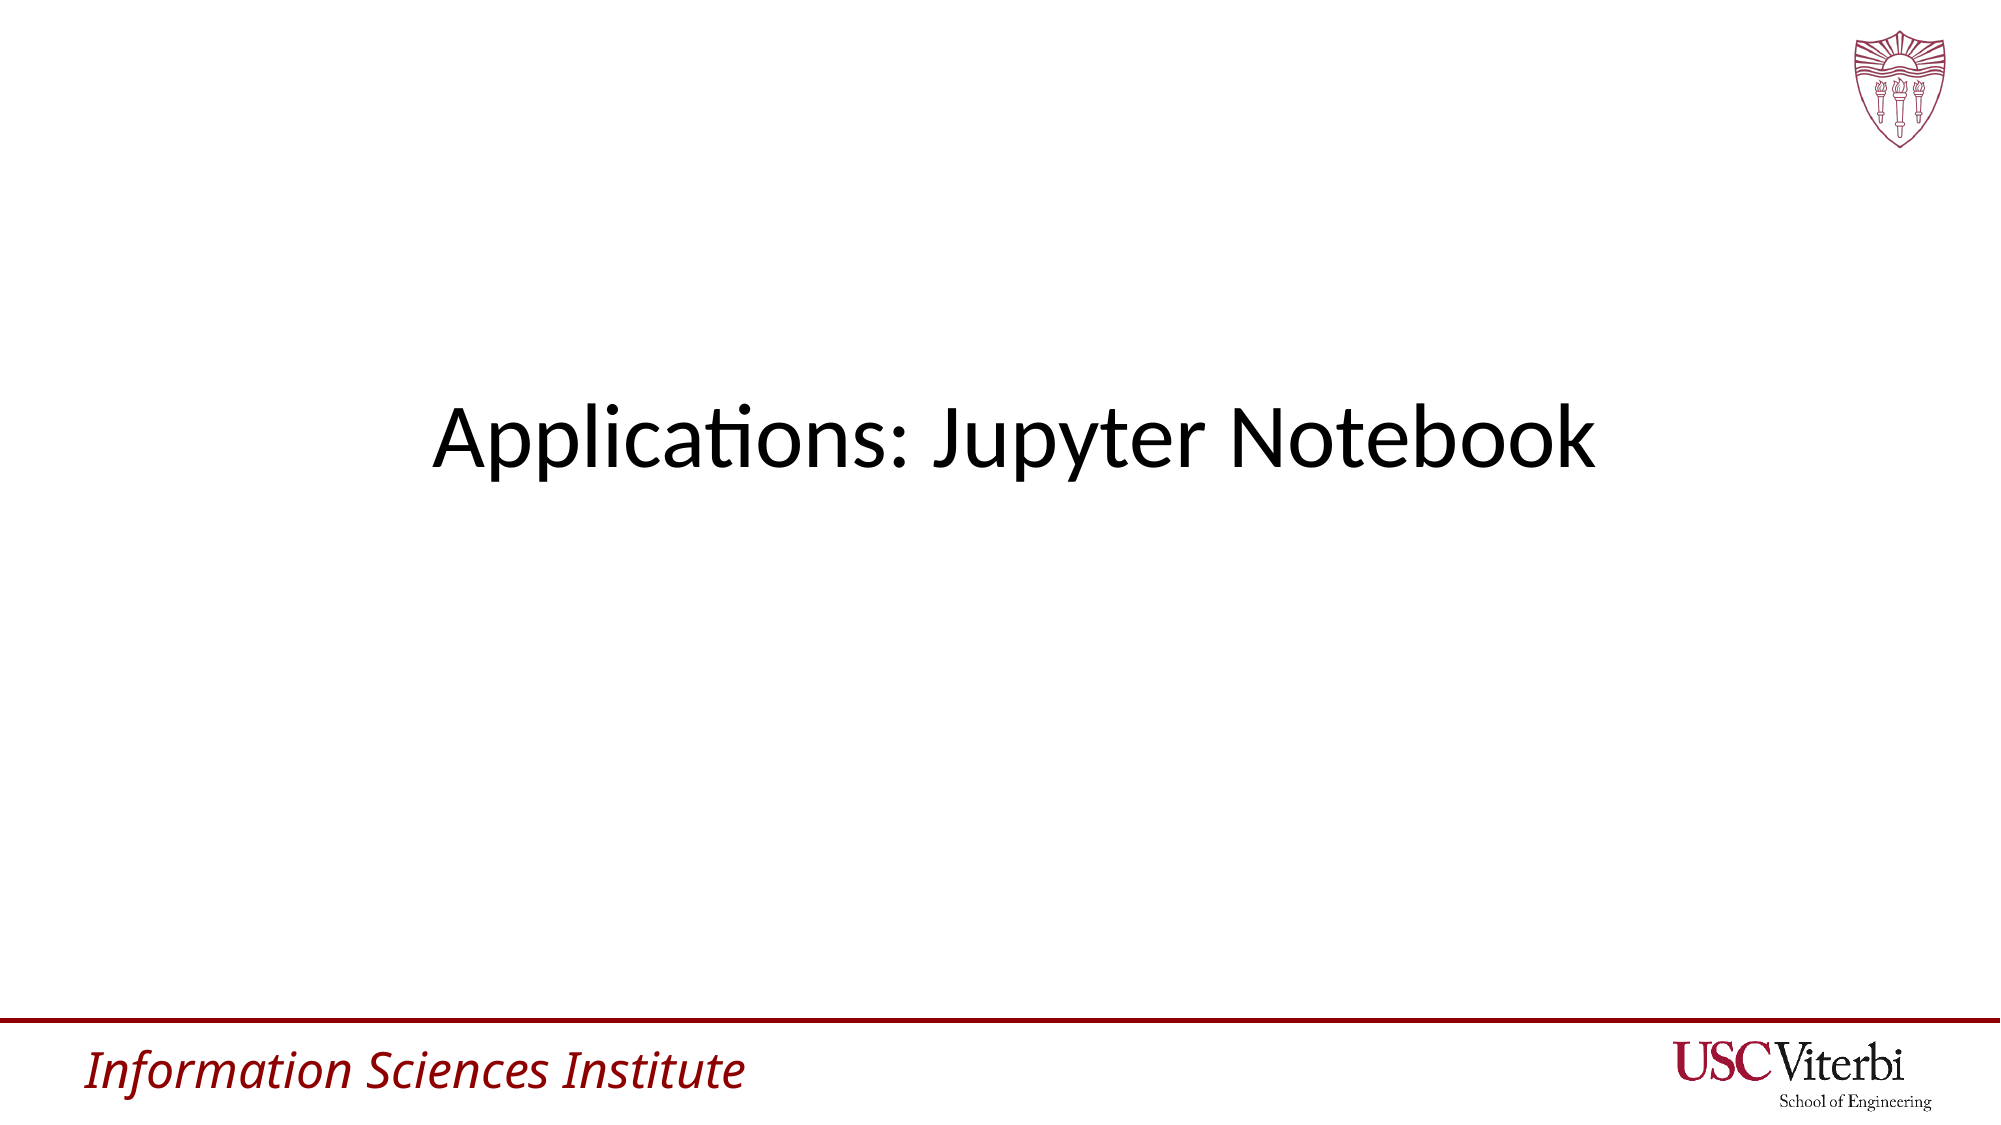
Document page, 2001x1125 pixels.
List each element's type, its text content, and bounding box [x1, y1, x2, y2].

title Applications: Jupyter Notebook [324, 337, 1707, 525]
picture [1641, 1027, 1964, 1118]
